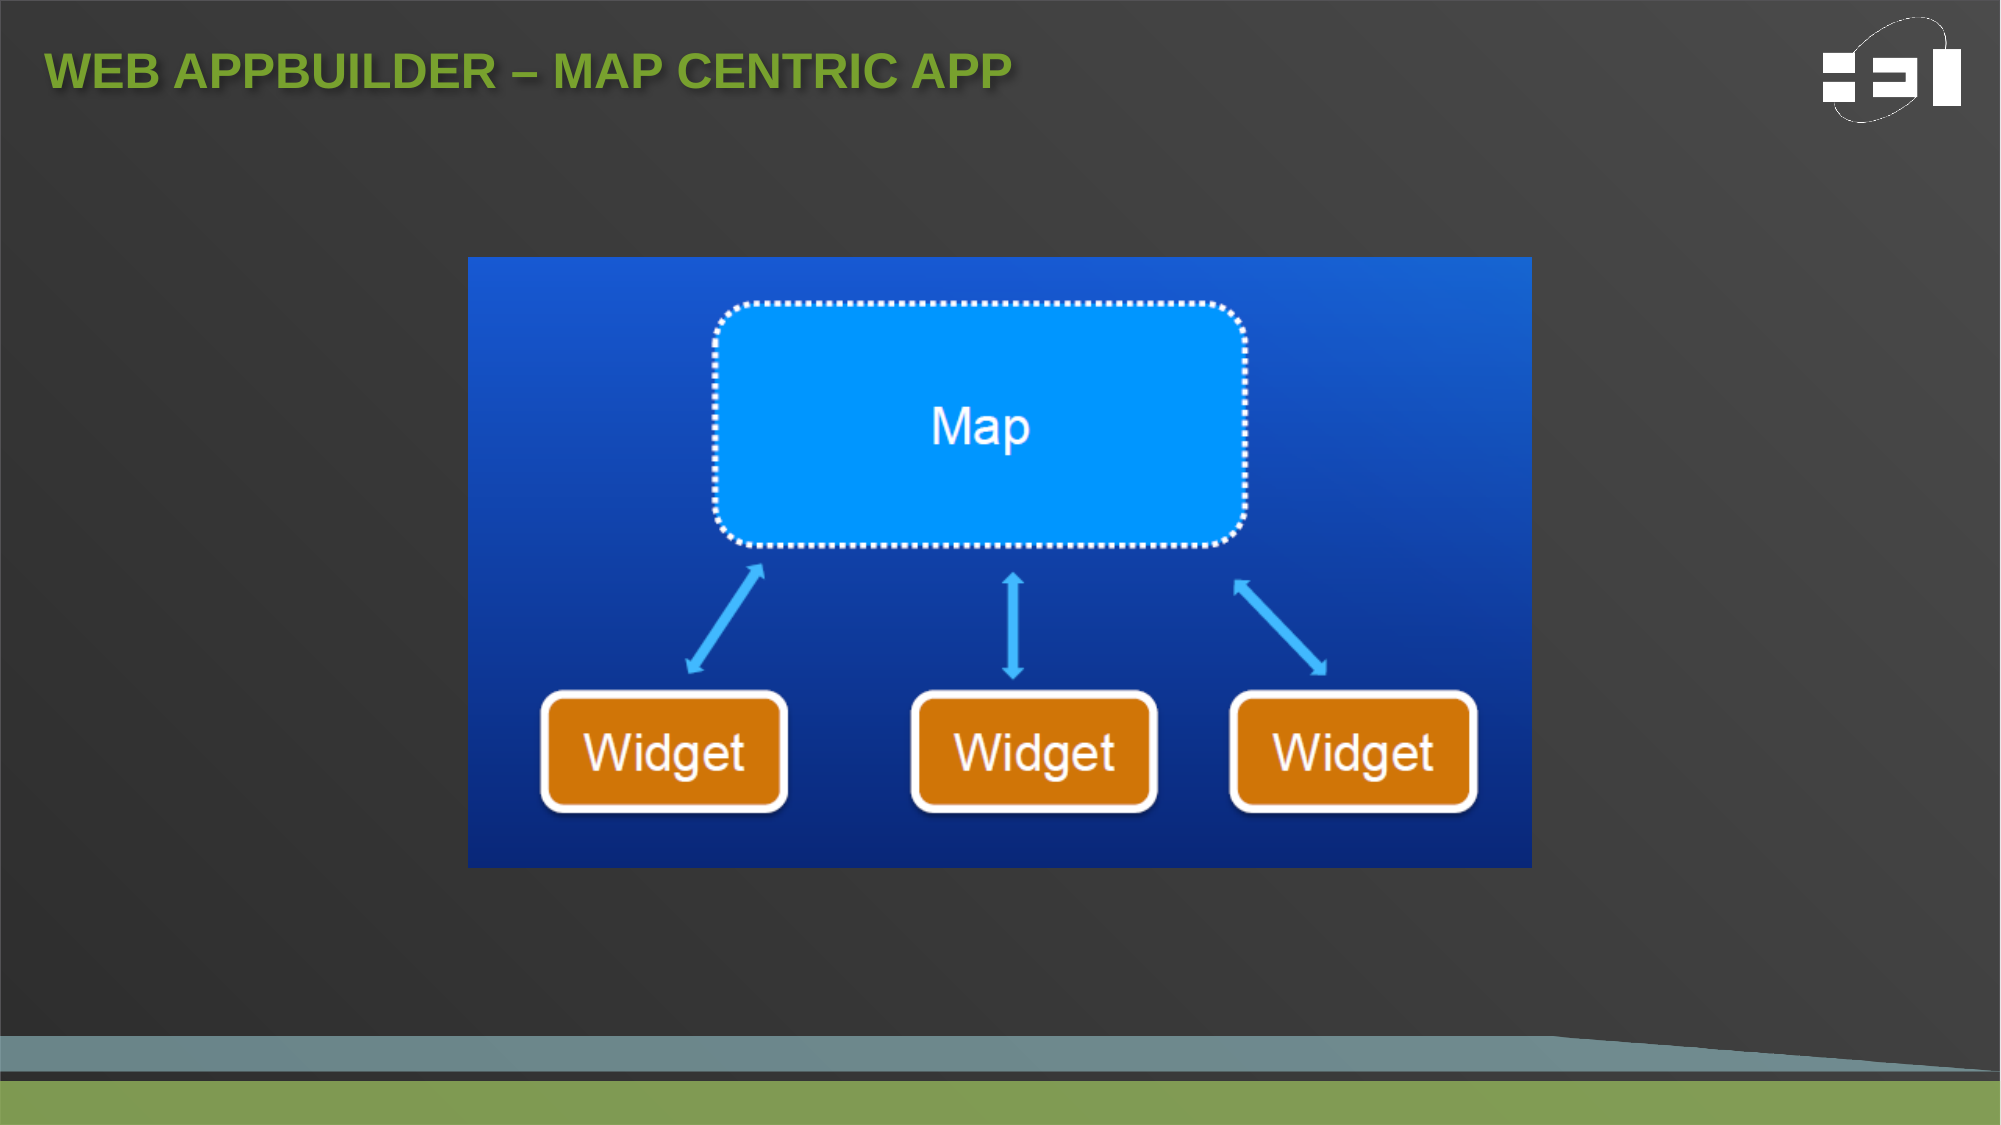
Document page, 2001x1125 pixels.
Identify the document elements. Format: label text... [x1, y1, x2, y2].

picture [0, 1036, 2001, 1125]
picture [467, 256, 1532, 868]
picture [1823, 12, 1961, 127]
title Web AppBuilder – Map centric app [29, 31, 1786, 113]
